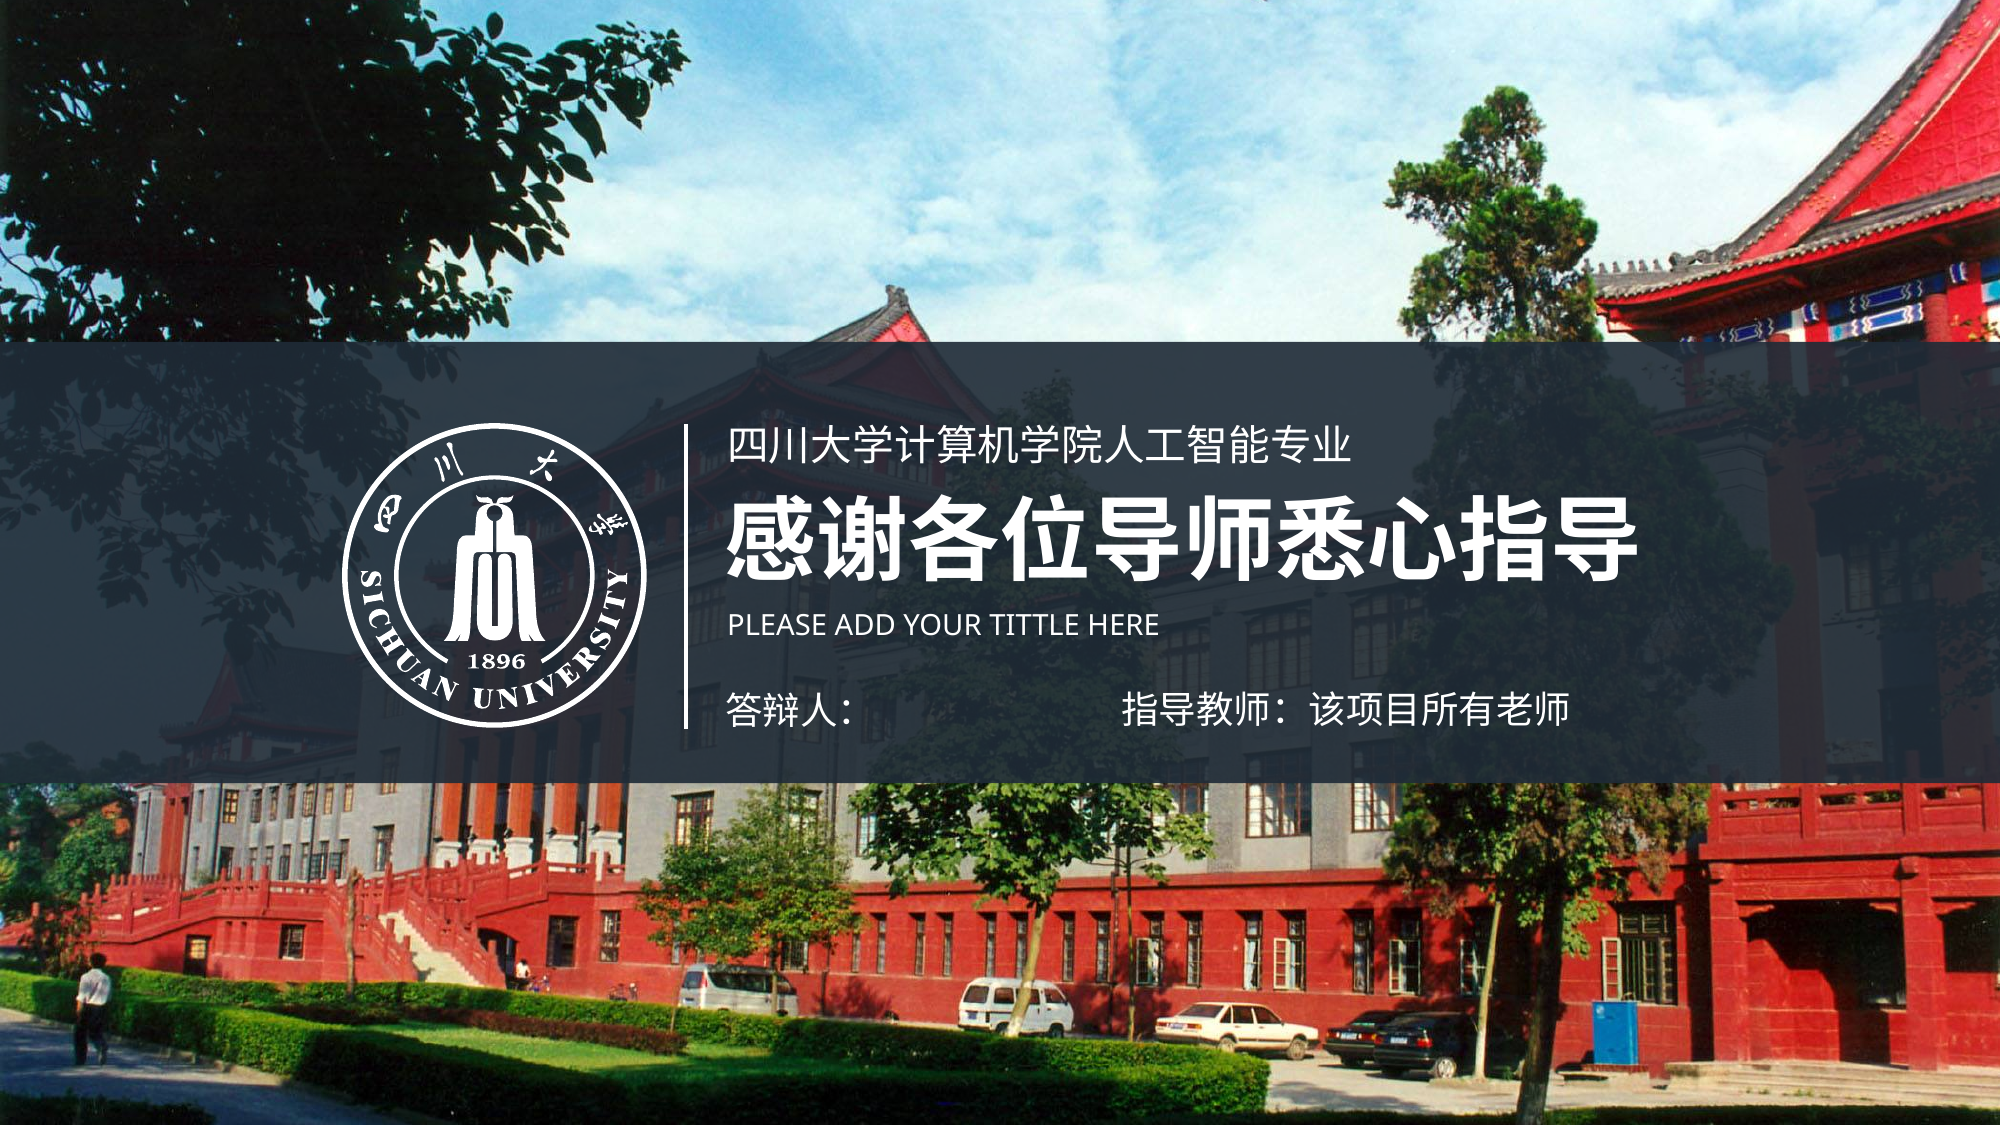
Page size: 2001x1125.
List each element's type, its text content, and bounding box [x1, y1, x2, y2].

text_box 指导教师：该项目所有老师 [1106, 678, 1634, 739]
picture [0, 784, 2000, 1125]
text_box 感谢各位导师悉心指导 [710, 474, 1868, 600]
text_box PLEASE ADD YOUR TITTLE HERE [712, 598, 1230, 649]
picture [0, 0, 2000, 341]
text_box 答辩人： [710, 679, 1080, 740]
text_box 四川大学计算机学院人工智能专业 [712, 411, 1372, 477]
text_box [342, 423, 647, 728]
